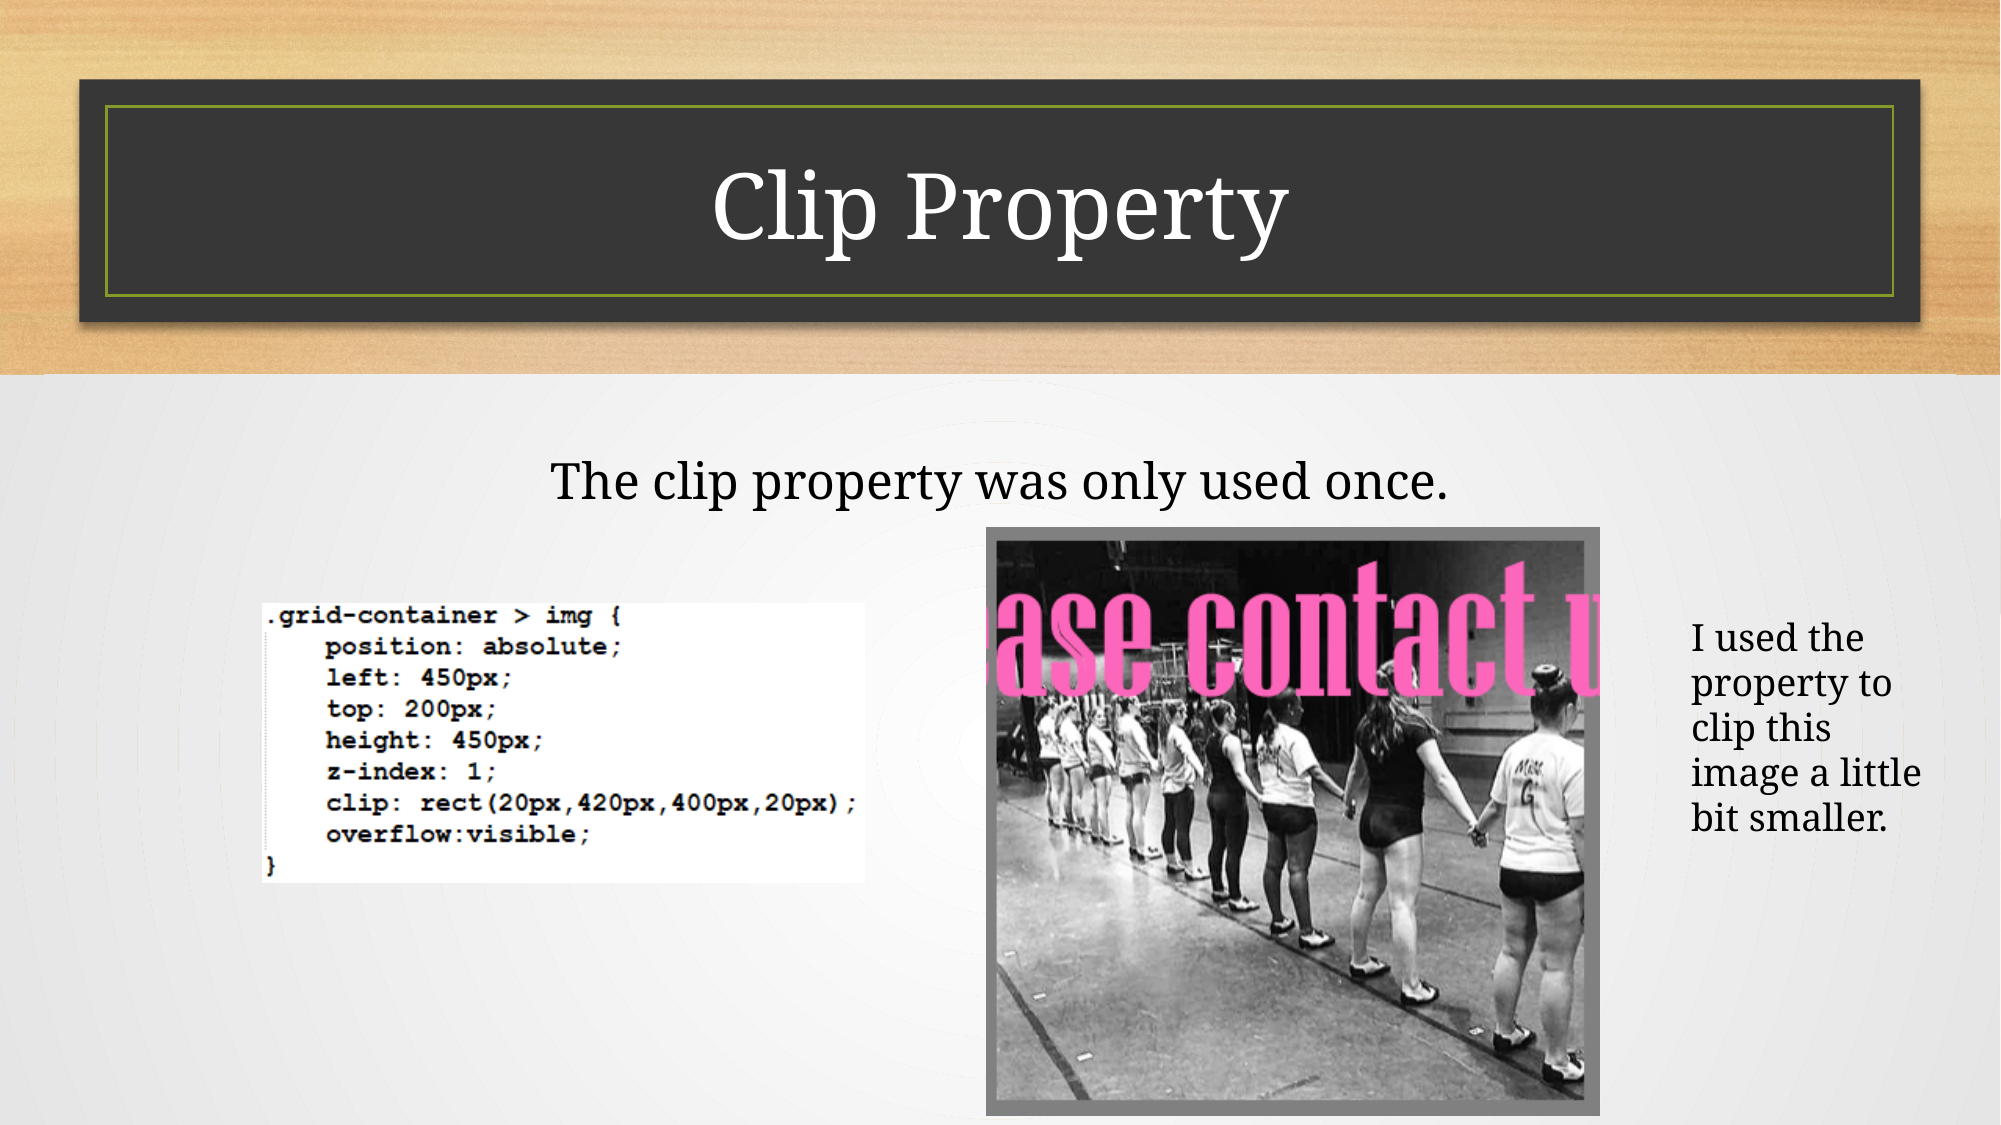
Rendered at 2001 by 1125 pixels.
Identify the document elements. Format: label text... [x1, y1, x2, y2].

picture [986, 527, 1600, 1116]
text_box [106, 106, 1894, 296]
text_box [0, 0, 2000, 374]
text_box [0, 374, 2000, 1125]
picture [262, 602, 865, 884]
text_box [78, 78, 1922, 323]
text_box I used the property to clip this image a little bit smaller. [1676, 606, 1950, 847]
text_box The clip property was only used once. [106, 442, 1894, 518]
